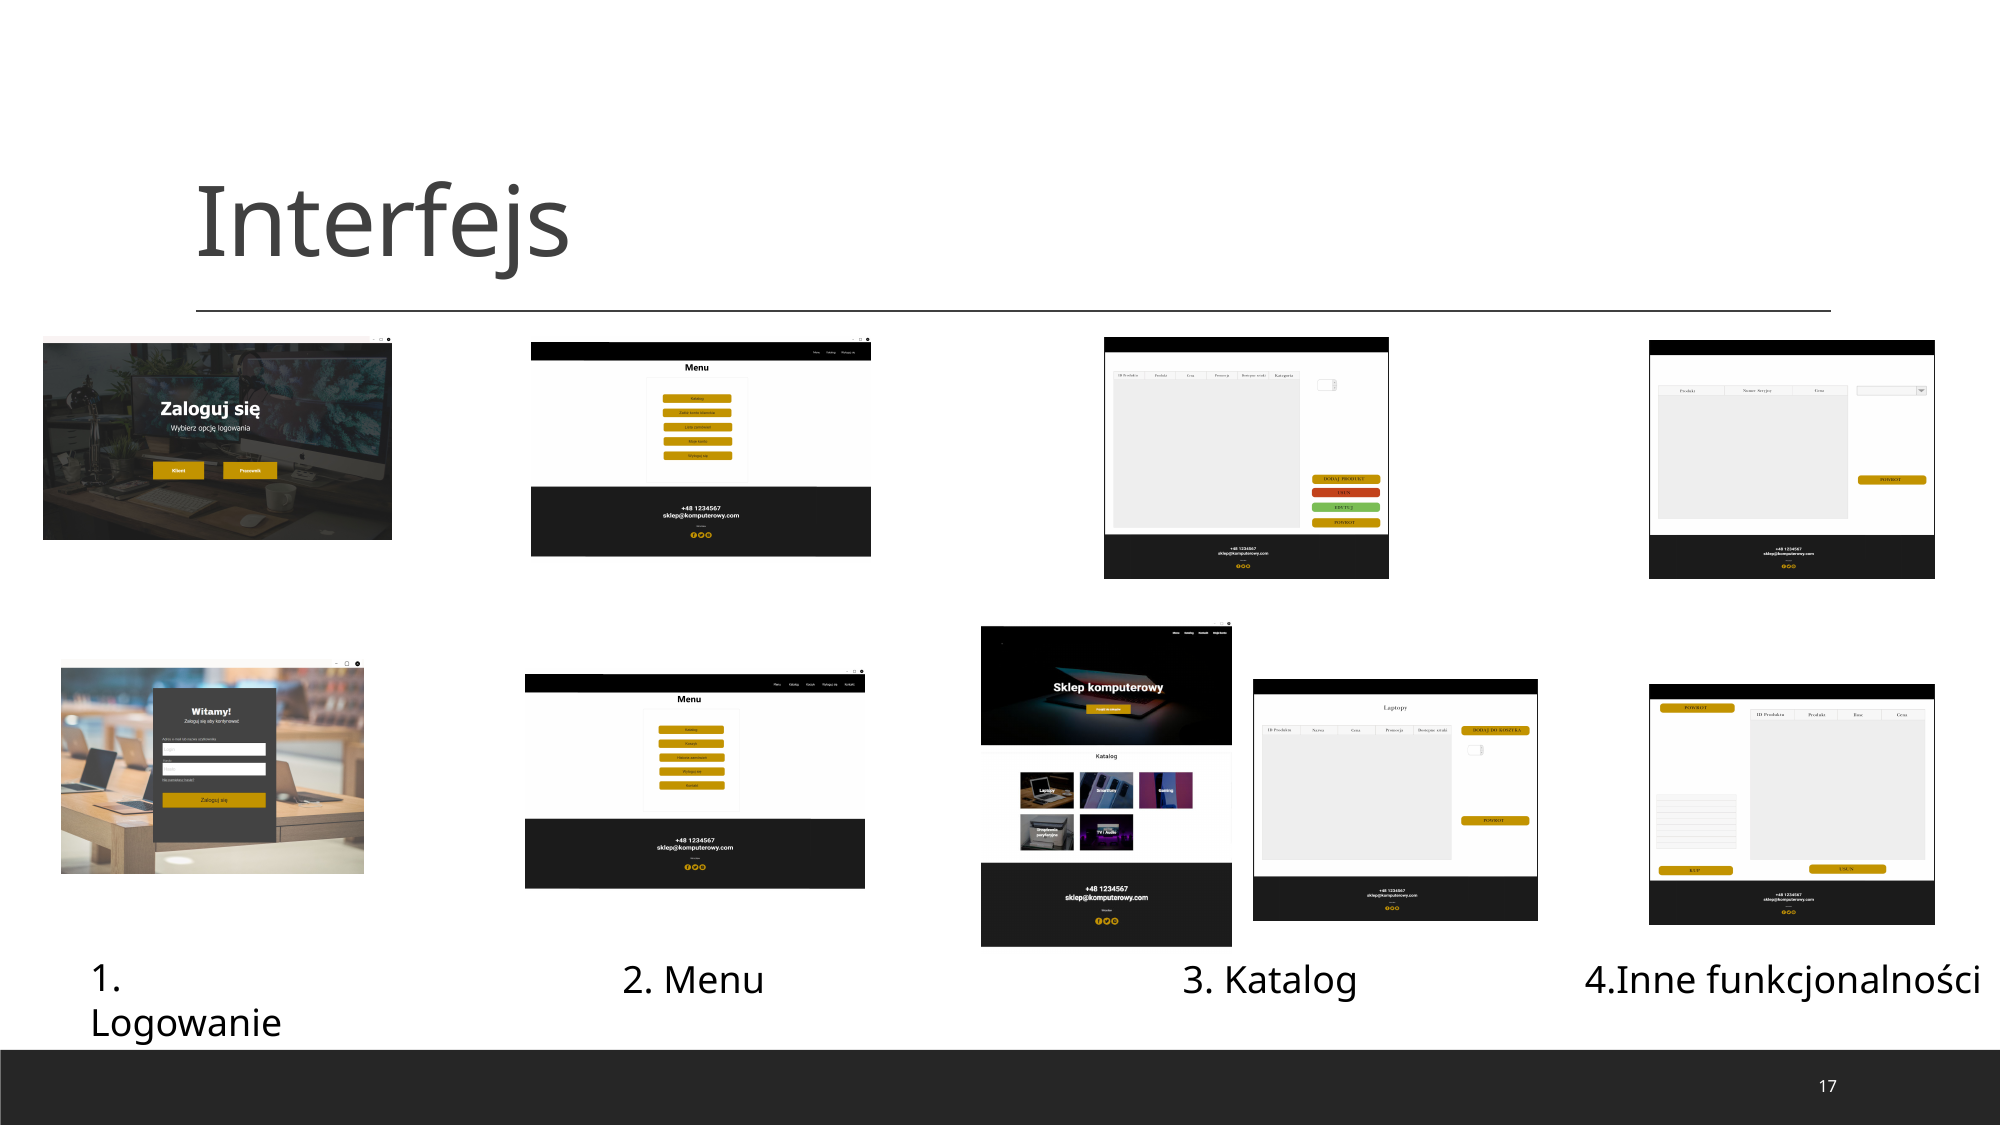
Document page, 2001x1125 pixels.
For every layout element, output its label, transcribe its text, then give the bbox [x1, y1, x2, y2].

picture [61, 659, 365, 874]
text_box 3. Katalog [1168, 948, 1401, 1009]
picture [531, 335, 872, 564]
picture [1649, 683, 1935, 926]
picture [1103, 337, 1390, 580]
picture [1649, 340, 1935, 580]
text_box 4.Inne funkcjonalności [1569, 948, 1997, 1009]
slide_number 17 [1803, 1057, 1932, 1118]
text_box 1. Logowanie [75, 946, 326, 1052]
title Interfejs [180, 47, 1830, 285]
picture [524, 667, 865, 891]
picture [980, 620, 1232, 955]
picture [1253, 679, 1539, 922]
text_box 2. Menu [607, 948, 782, 1009]
picture [42, 335, 393, 540]
